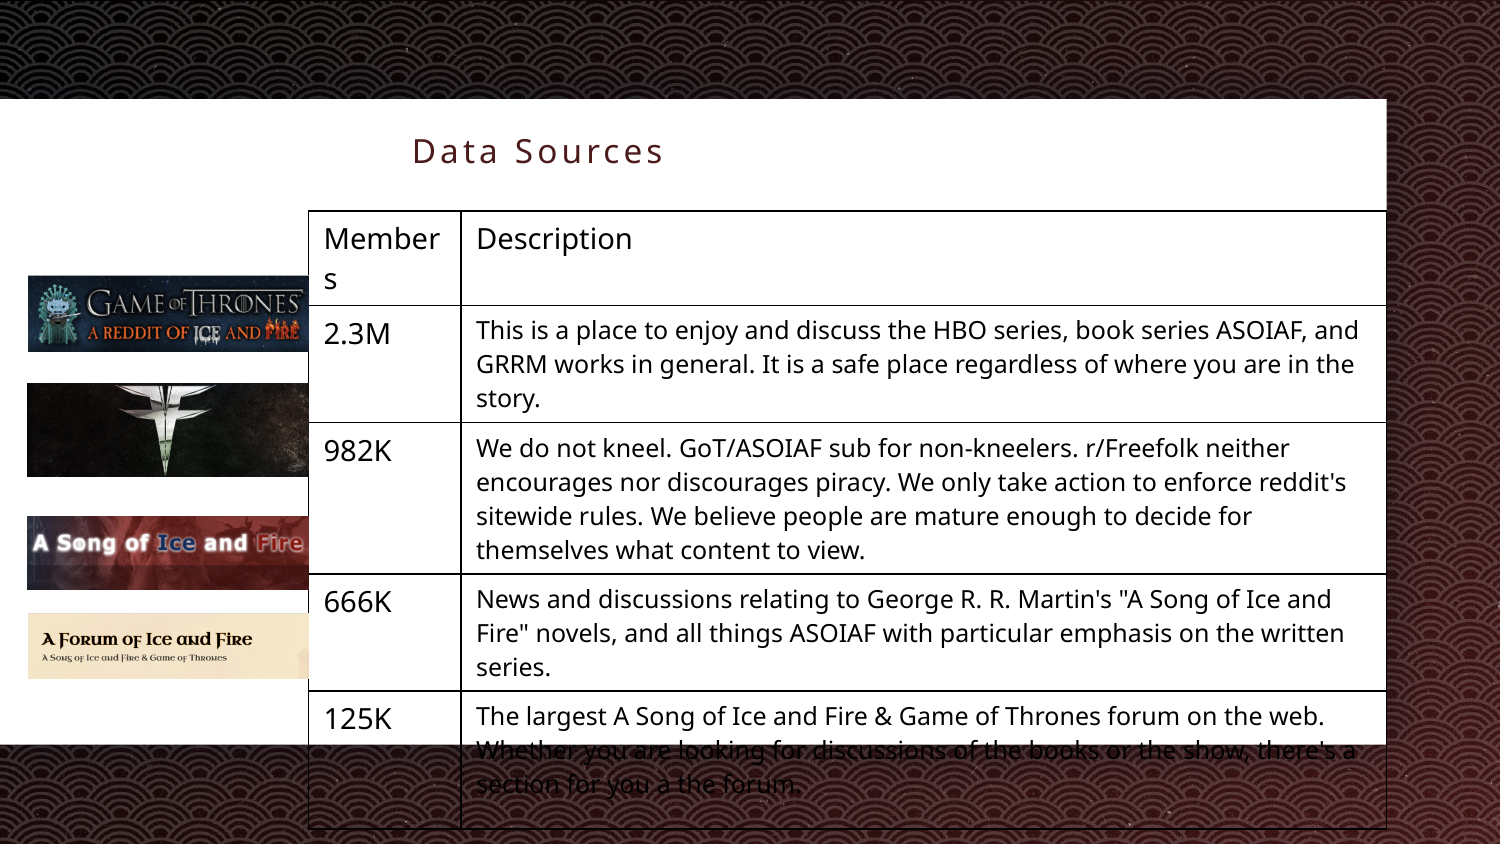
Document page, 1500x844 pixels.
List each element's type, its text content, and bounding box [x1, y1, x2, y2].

picture [28, 613, 309, 680]
picture [28, 275, 309, 352]
picture [0, 1, 1500, 844]
table_cell 982K [309, 423, 460, 573]
text_box Data Sources [397, 122, 897, 212]
table_cell News and discussions relating to George R. R. Martin's "A Song of Ice and Fire" novels, and all things ASOIAF with particular emphasis on the written series. [462, 575, 1386, 690]
picture [27, 383, 309, 477]
table_header Description [462, 212, 1386, 305]
table_header Members [309, 212, 460, 305]
table_cell We do not kneel. GoT/ASOIAF sub for non-kneelers. r/Freefolk neither encourages nor discourages piracy. We only take action to enforce reddit's sitewide rules. We believe people are mature enough to decide for themselves what content to view. [462, 423, 1386, 573]
table_cell 125K [309, 692, 460, 828]
picture [27, 515, 309, 590]
table_cell This is a place to enjoy and discuss the HBO series, book series ASOIAF, and GRRM works in general. It is a safe place regardless of where you are in the story. [462, 306, 1386, 422]
table_cell 666K [309, 575, 460, 690]
table_cell The largest A Song of Ice and Fire & Game of Thrones forum on the web. Whether you are looking for discussions of the books or the show, there's a section for you a the forum. [462, 692, 1386, 828]
table_cell 2.3M [309, 306, 460, 422]
